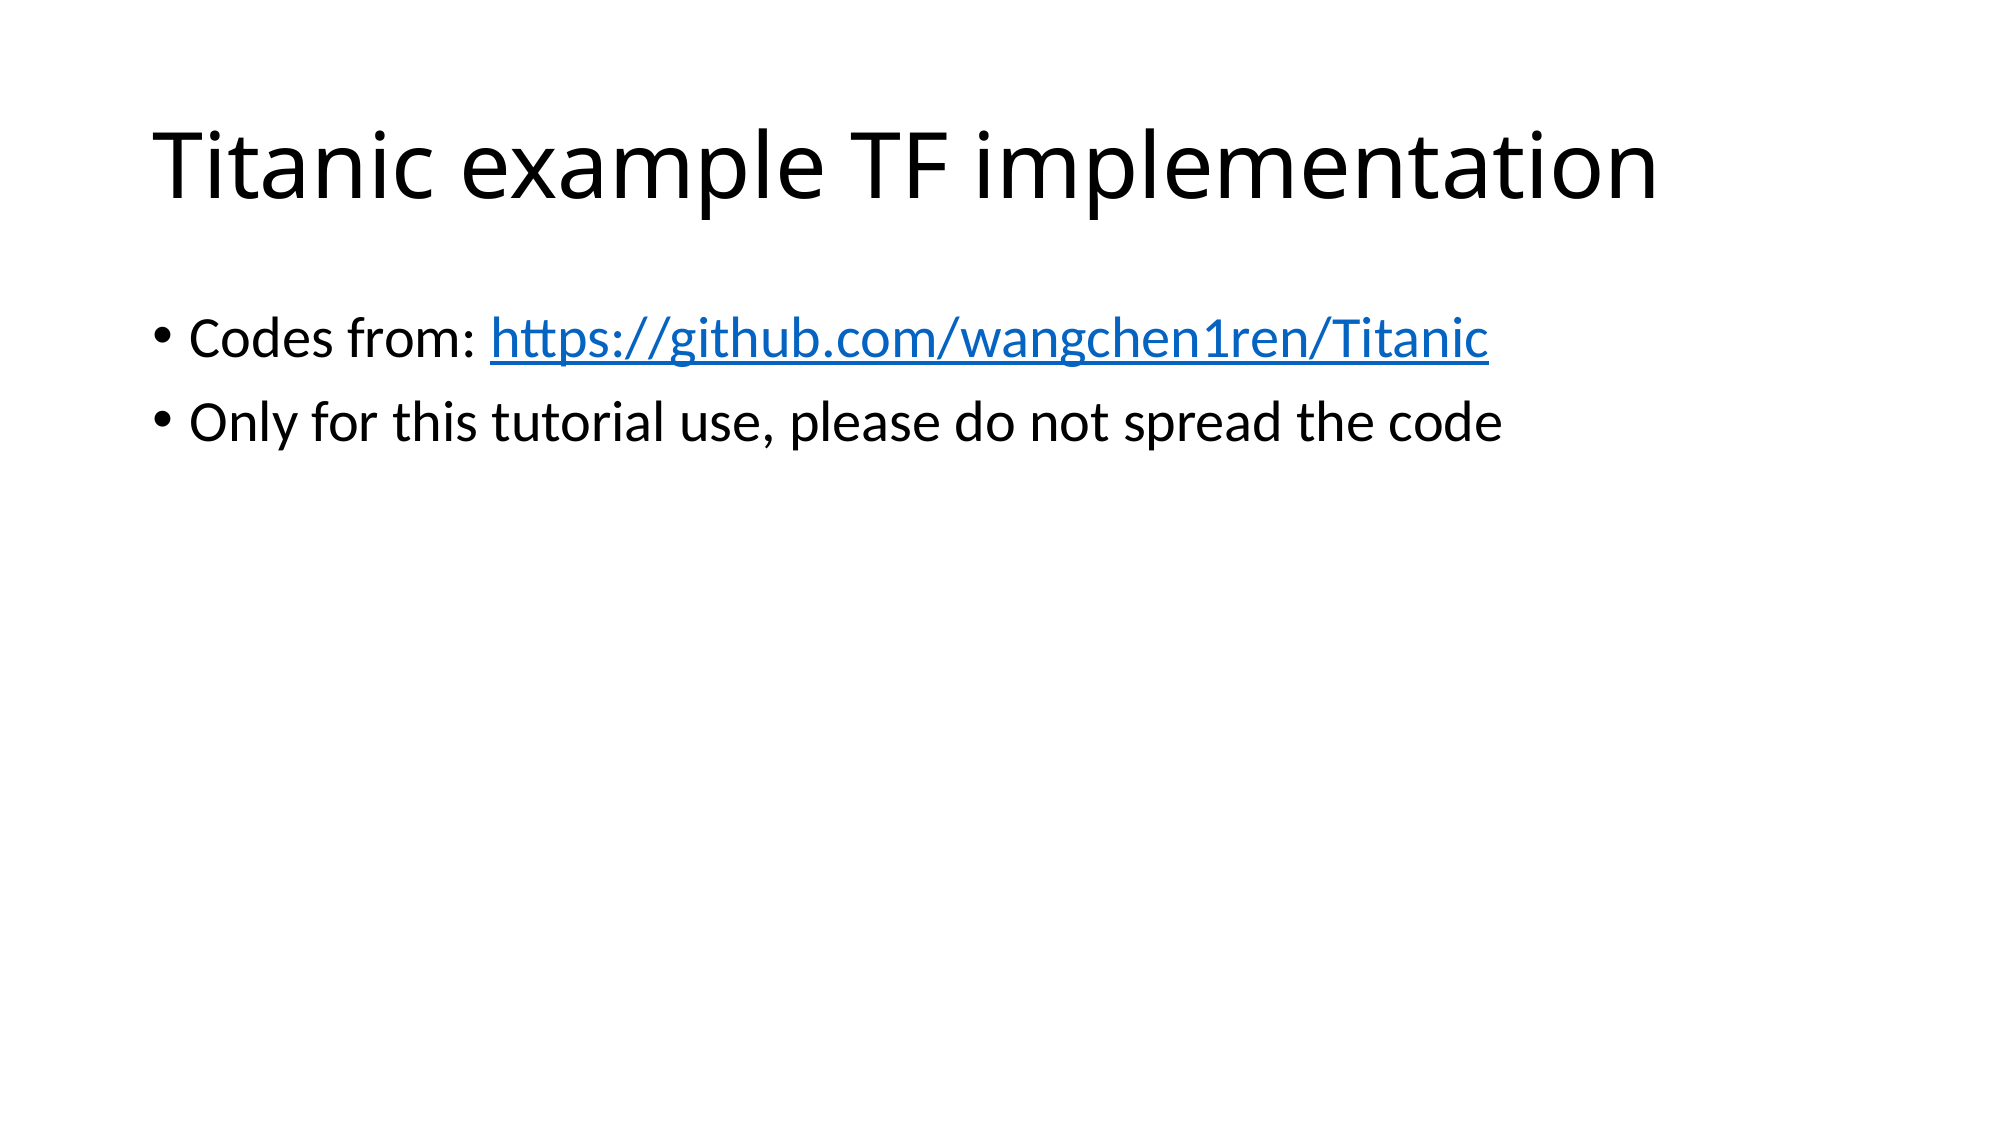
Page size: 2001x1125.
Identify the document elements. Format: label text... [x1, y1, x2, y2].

list Codes from: https://github.com/wangchen1ren/Titanic Only for this tutorial use, please do not spread the code [137, 299, 1863, 1014]
title Titanic example TF implementation [137, 59, 1863, 278]
